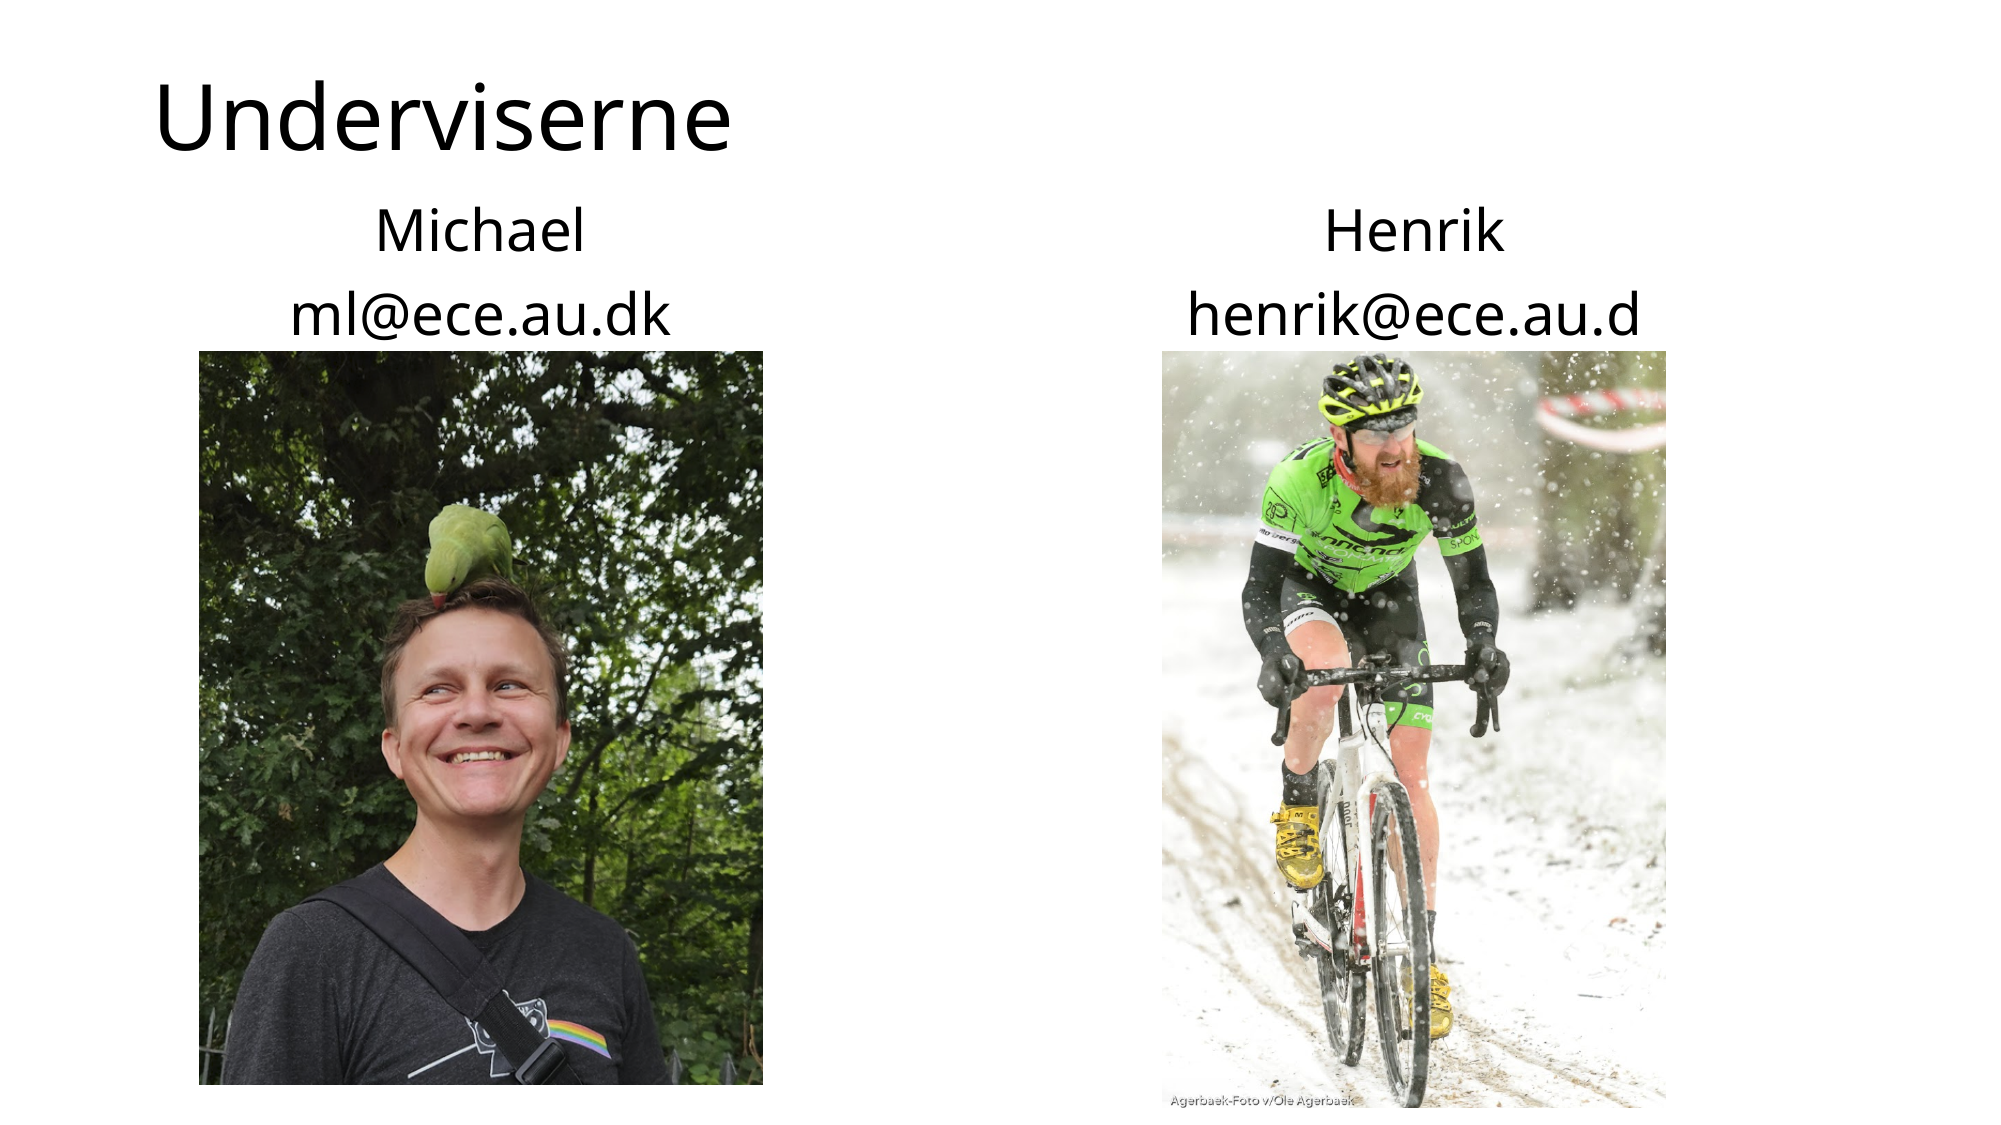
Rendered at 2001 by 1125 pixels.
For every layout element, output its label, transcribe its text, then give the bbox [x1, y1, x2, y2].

text_box Underviserne [137, 59, 1863, 182]
text_box Henrik henrik@ece.au.dk [1162, 193, 1666, 350]
picture [1162, 351, 1667, 1109]
picture [198, 351, 763, 1085]
text_box Michael ml@ece.au.dk [271, 193, 691, 349]
